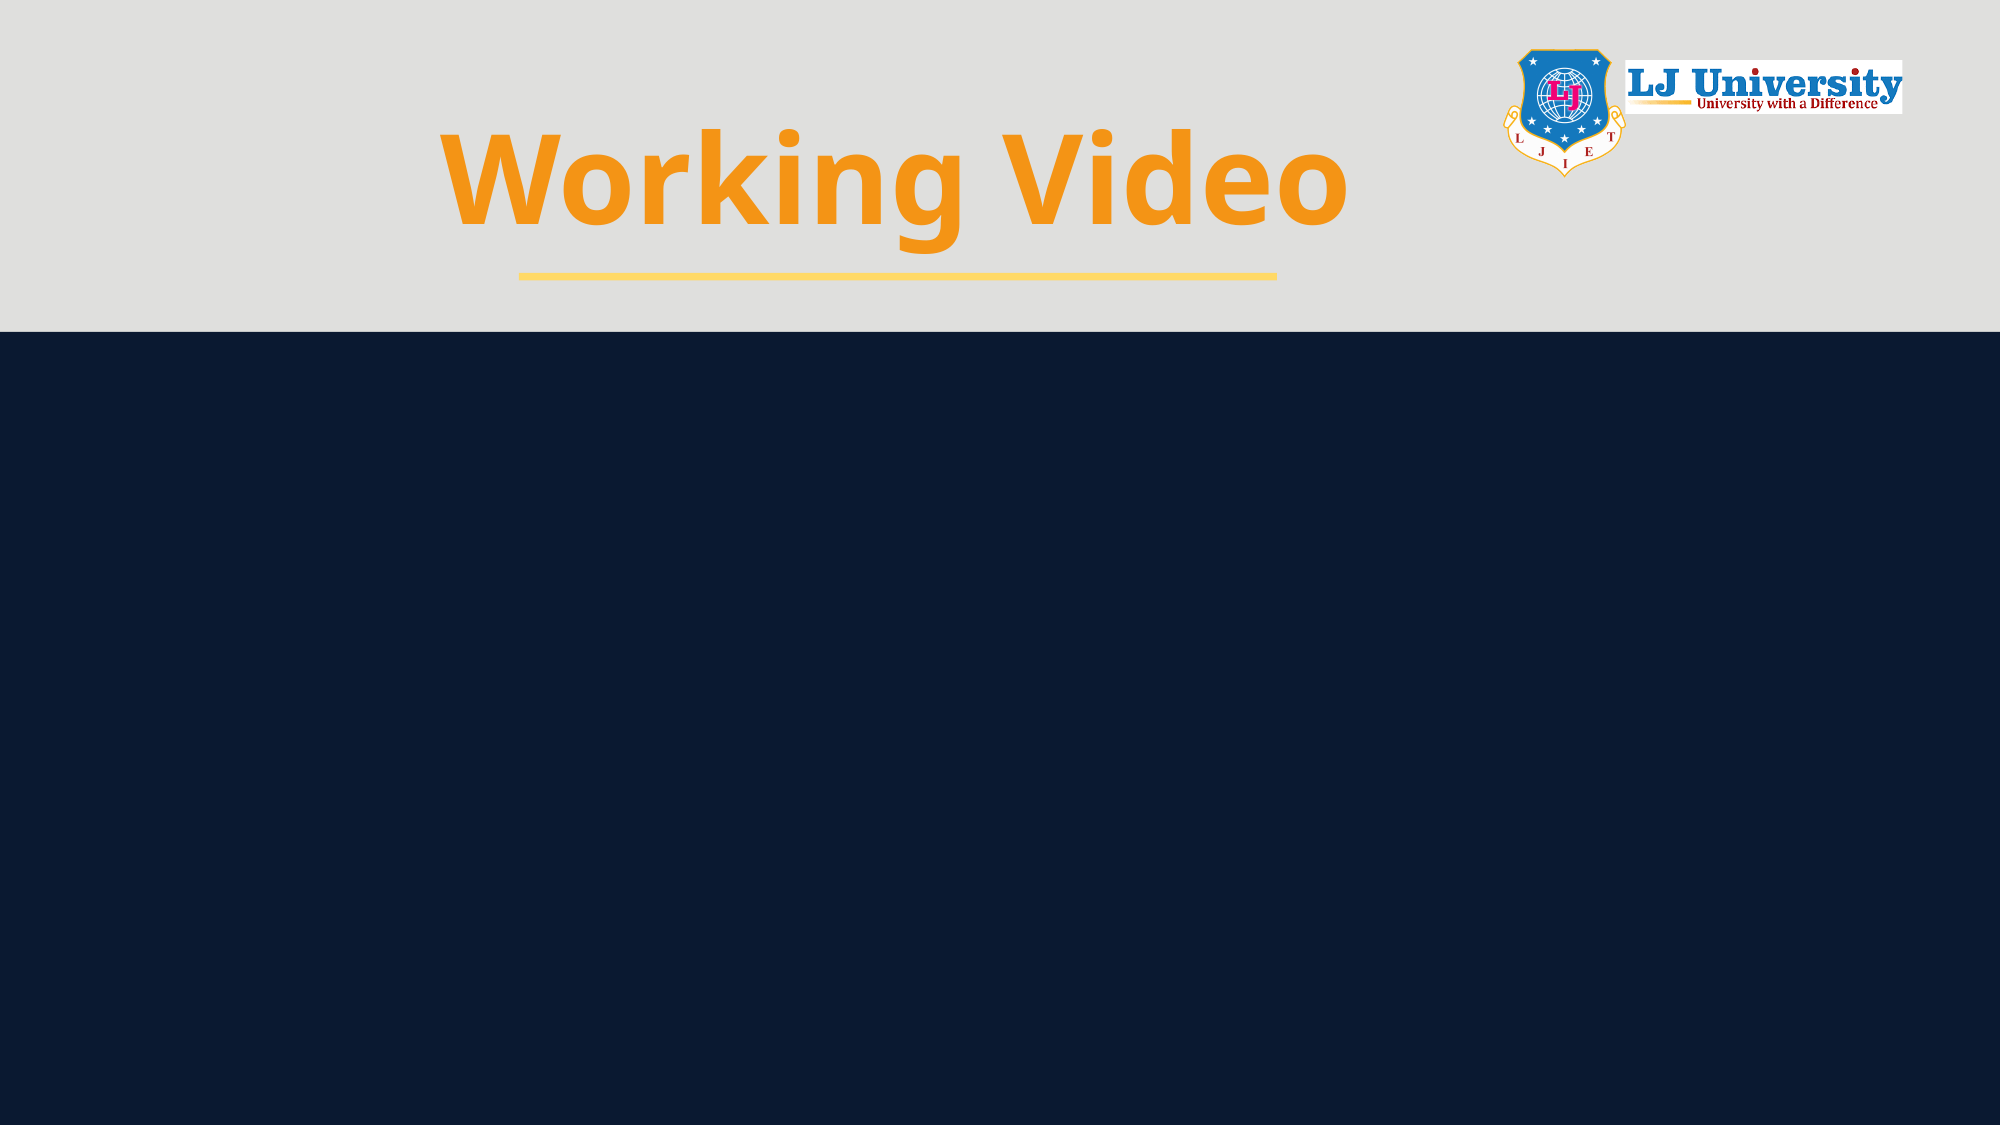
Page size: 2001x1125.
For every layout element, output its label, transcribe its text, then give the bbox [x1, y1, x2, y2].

title Working Video [221, 100, 1572, 259]
text_box [0, 331, 2000, 1125]
picture [1503, 49, 1903, 178]
text_box [518, 272, 1278, 281]
